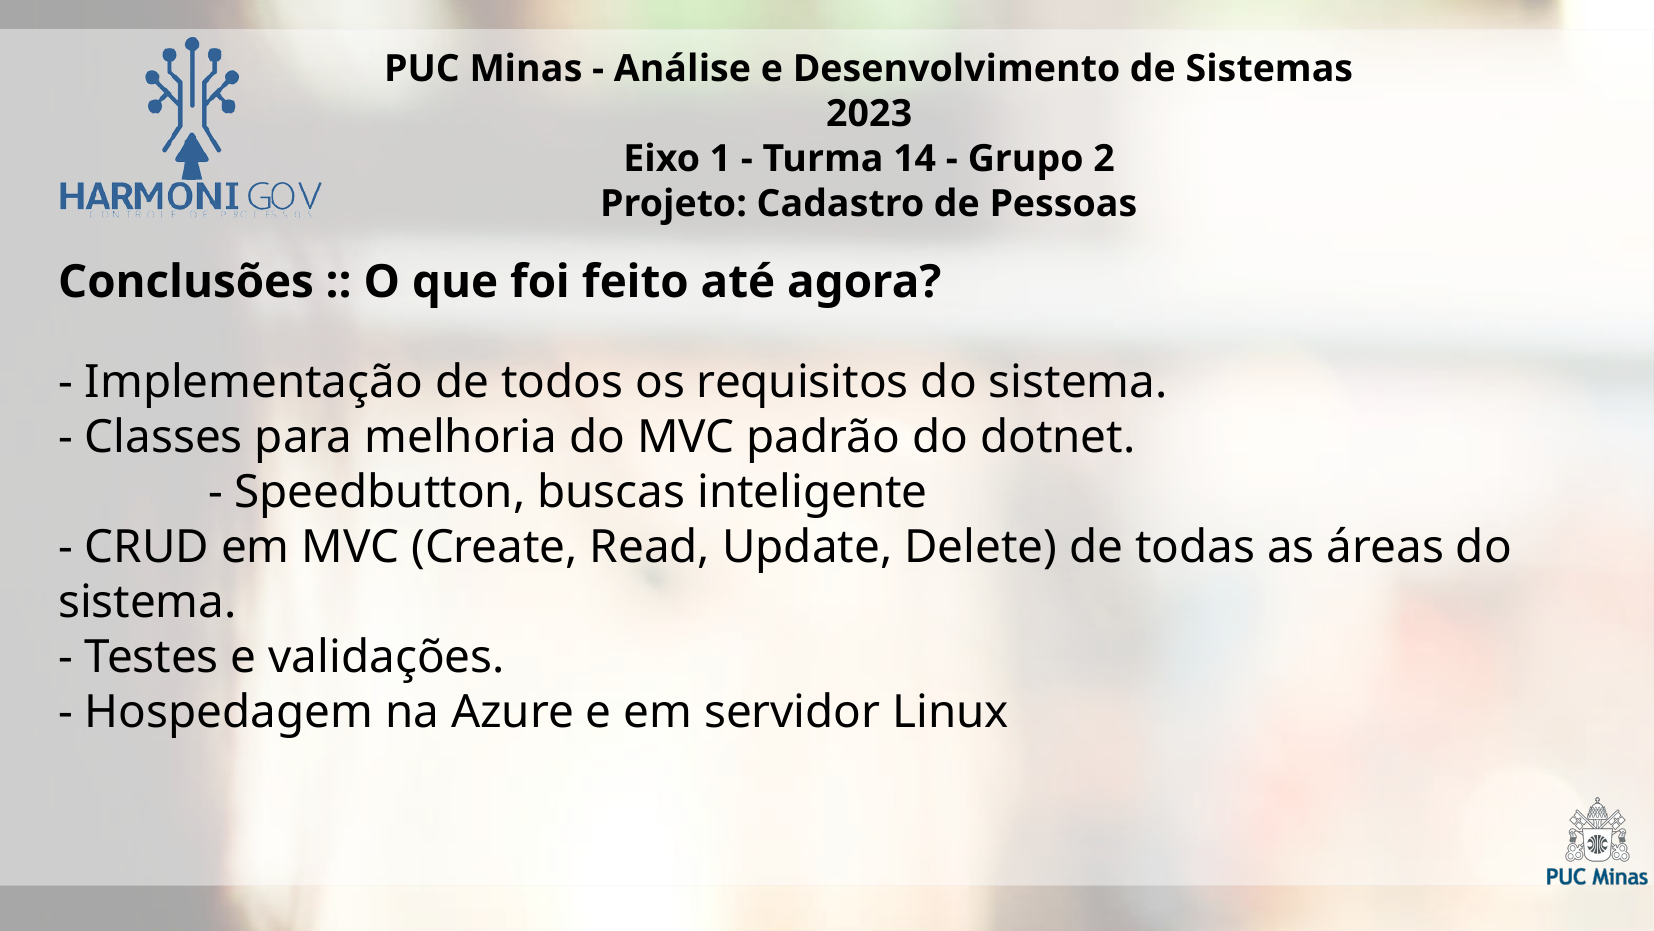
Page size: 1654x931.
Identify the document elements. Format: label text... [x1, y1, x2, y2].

text_box Conclusões :: O que foi feito até agora? - Implementação de todos os requisitos do sistema. - Classes para melhoria do MVC padrão do dotnet. - Speedbutton, buscas inteligente - CRUD em MVC (Create, Read, Update, Delete) de todas as áreas do sistema. - Testes e validações. - Hospedagem na Azure e em servidor Linux [43, 244, 1624, 679]
picture [1546, 796, 1648, 885]
picture [58, 36, 322, 218]
picture [0, 0, 1654, 931]
picture [1619, 875, 1623, 885]
text_box PUC Minas - Análise e Desenvolvimento de Sistemas 2023 Eixo 1 - Turma 14 - Grupo 2 Projeto: Cadastro de Pessoas [324, 36, 1417, 204]
text_box [0, 29, 1653, 886]
